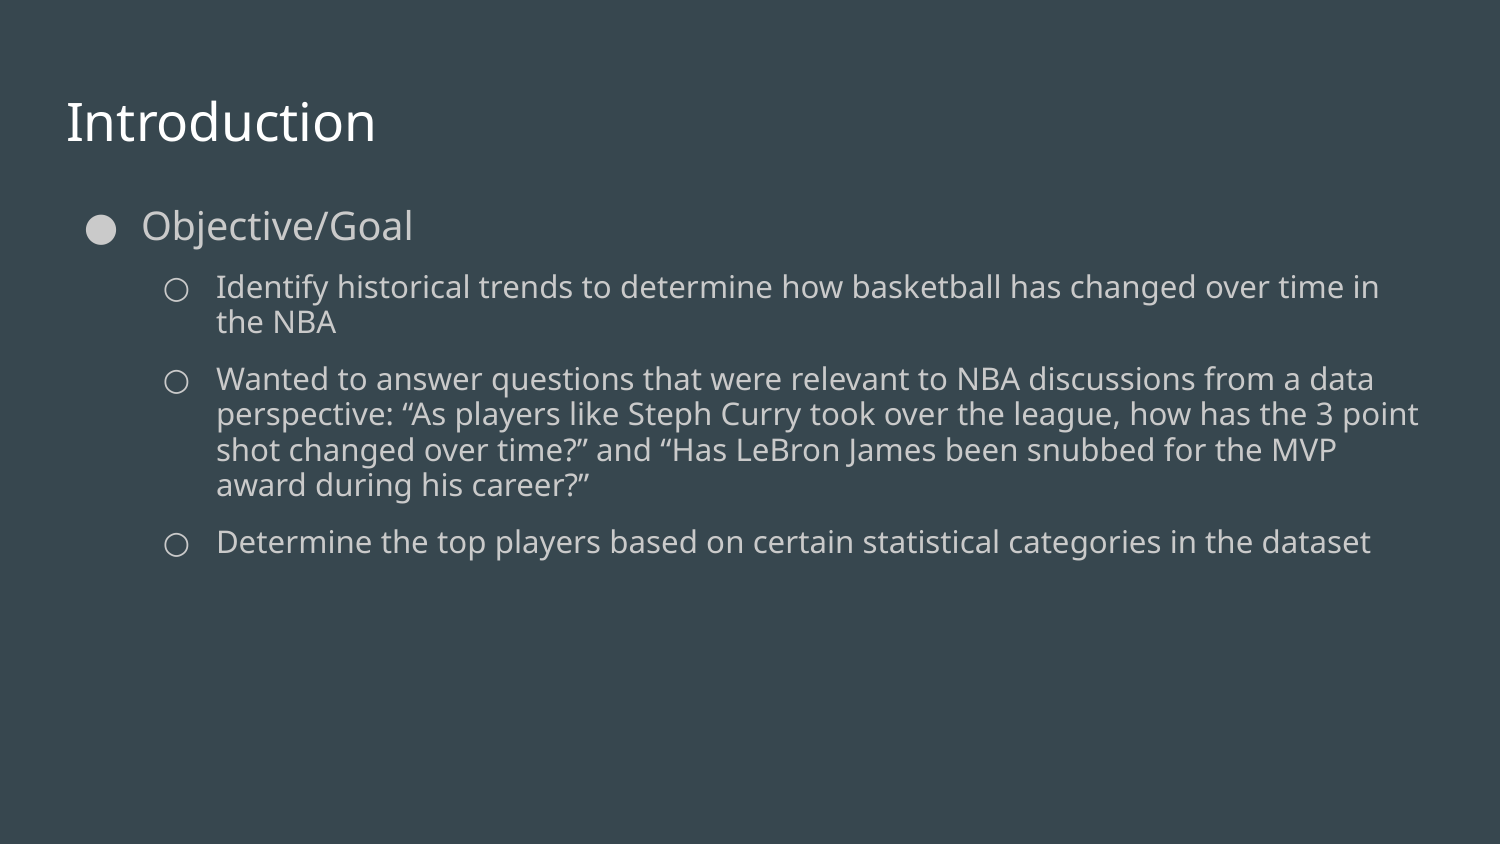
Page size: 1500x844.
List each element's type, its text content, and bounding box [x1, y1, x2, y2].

list Objective/Goal Identify historical trends to determine how basketball has changed over time in the NBA Wanted to answer questions that were relevant to NBA discussions from a data perspective: “As players like Steph Curry took over the league, how has the 3 point shot changed over time?” and “Has LeBron James been snubbed for the MVP award during his career?” Determine the top players based on certain statistical categories in the dataset [51, 189, 1449, 750]
title Introduction [51, 72, 1449, 167]
